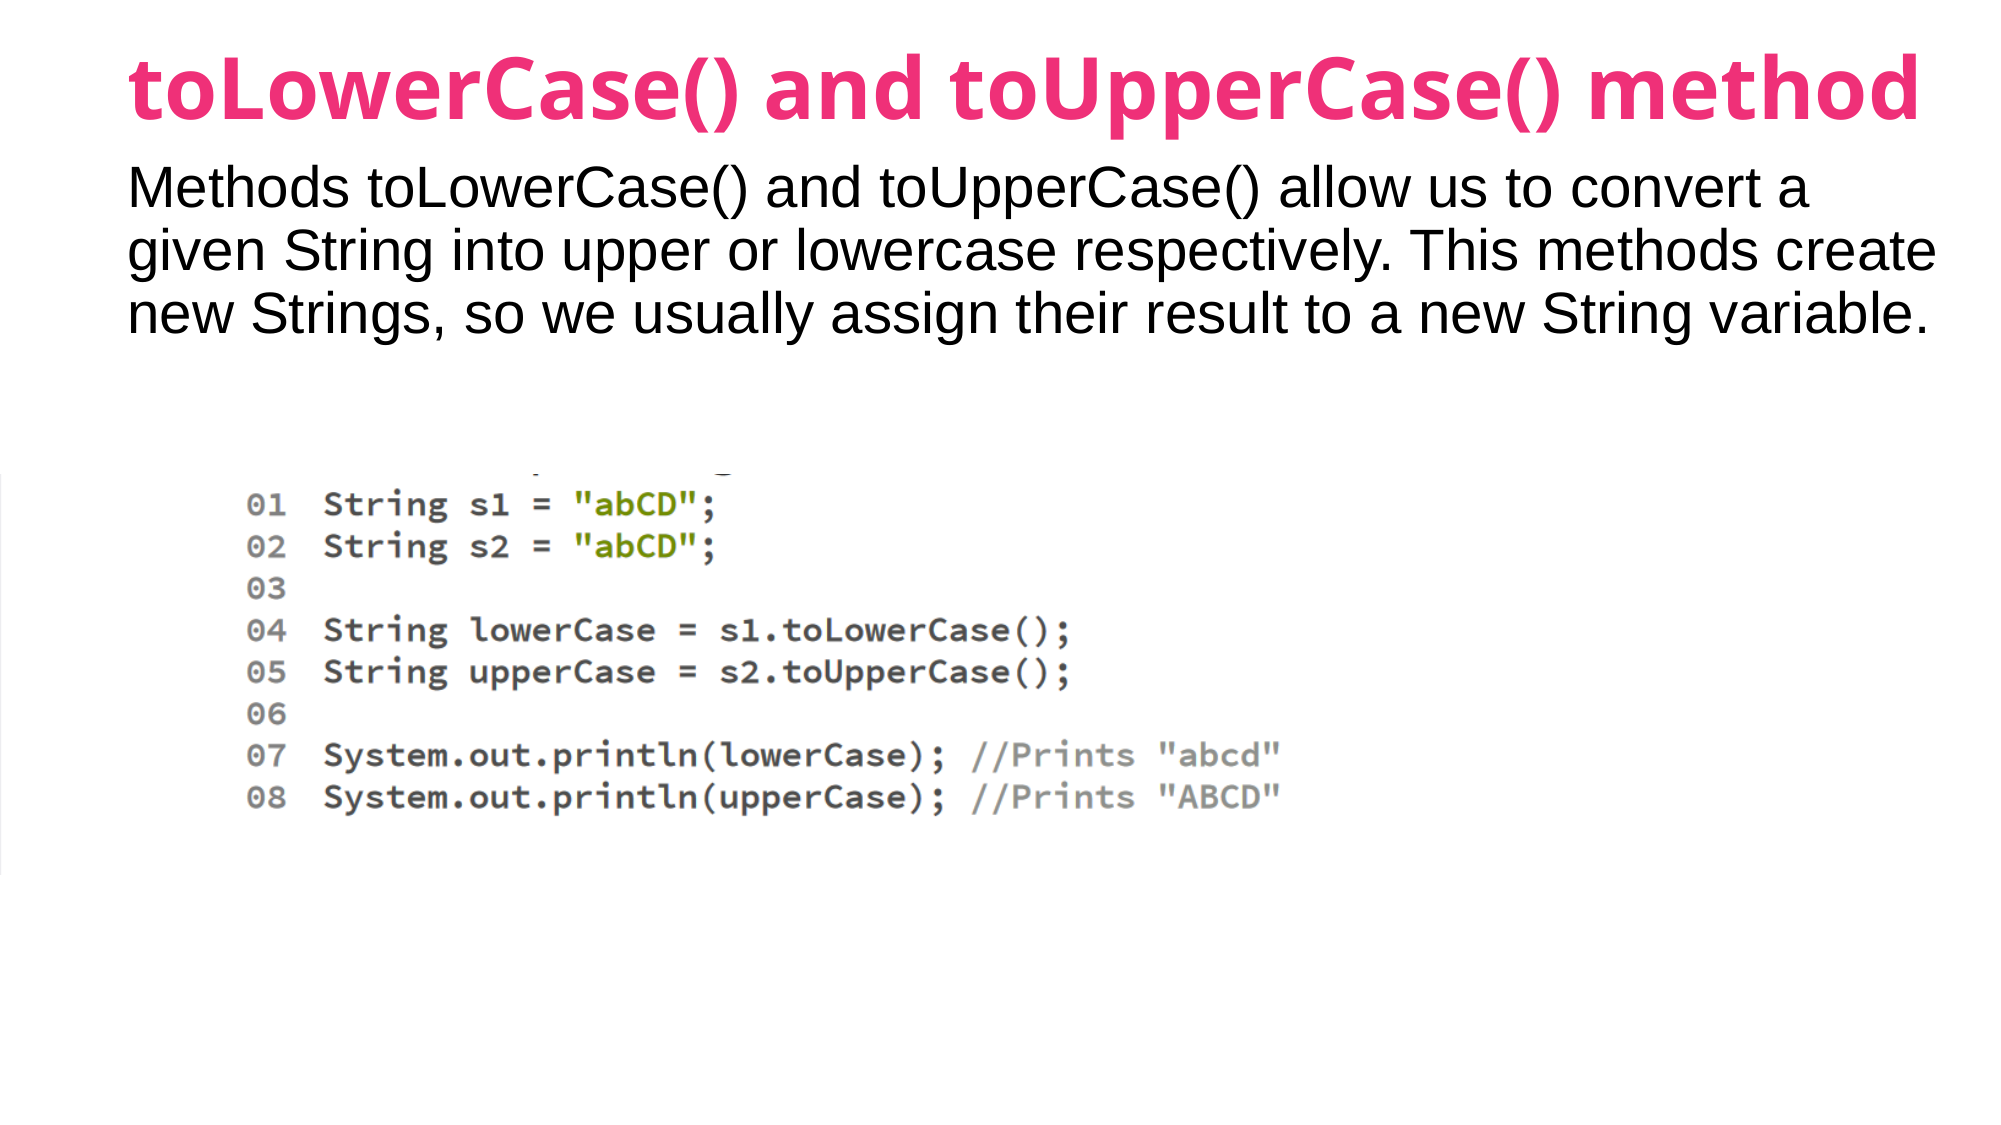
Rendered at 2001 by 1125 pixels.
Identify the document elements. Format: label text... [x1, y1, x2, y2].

text_box toLowerCase() and toUpperCase() method [112, 37, 1950, 149]
text_box Methods toLowerCase() and toUpperCase() allow us to convert a given String into upper or lowercase respectively. This methods create new Strings, so we usually assign their result to a new String variable. [112, 149, 1963, 474]
picture [0, 474, 2000, 875]
